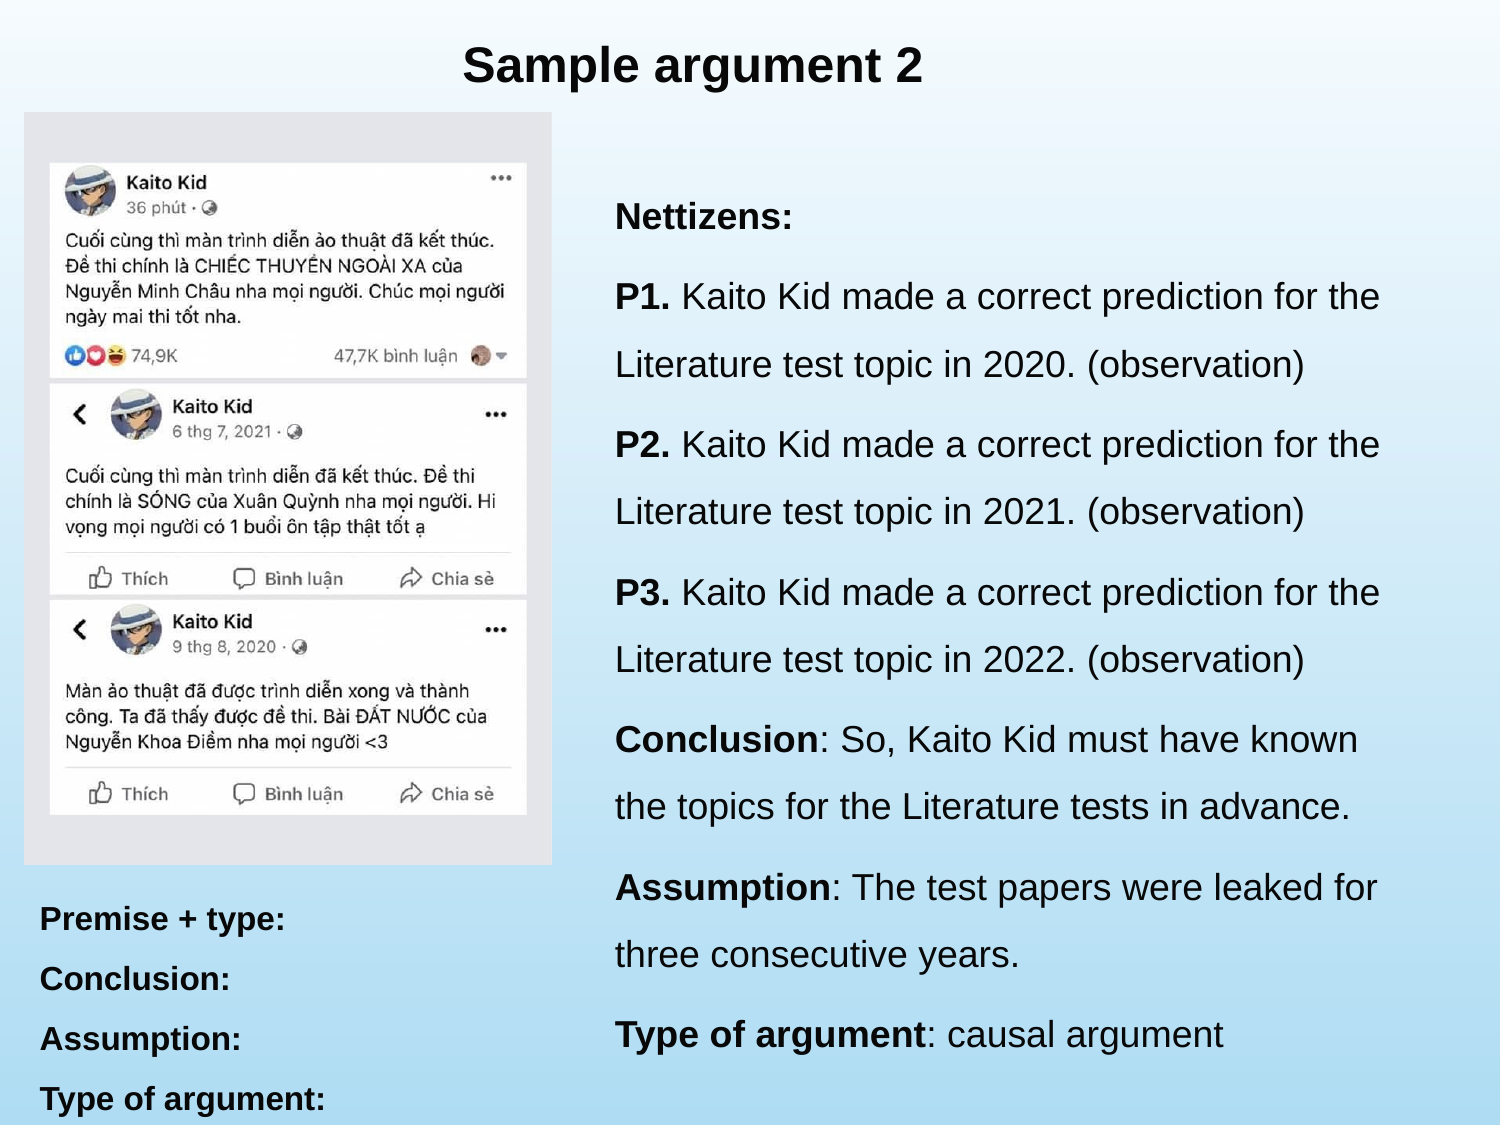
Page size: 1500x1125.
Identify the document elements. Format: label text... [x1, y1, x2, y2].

text_box Nettizens: P1. Kaito Kid made a correct prediction for the Literature test topic in 2020. (observation) P2. Kaito Kid made a correct prediction for the Literature test topic in 2021. (observation) P3. Kaito Kid made a correct prediction for the Literature test topic in 2022. (observation) Conclusion: So, Kaito Kid must have known the topics for the Literature tests in advance. Assumption: The test papers were leaked for three consecutive years. Type of argument: causal argument [600, 162, 1424, 1063]
picture [24, 112, 552, 866]
title Sample argument 2 [24, 37, 1375, 88]
text_box Premise + type: Conclusion: Assumption: Type of argument: [24, 870, 638, 1125]
